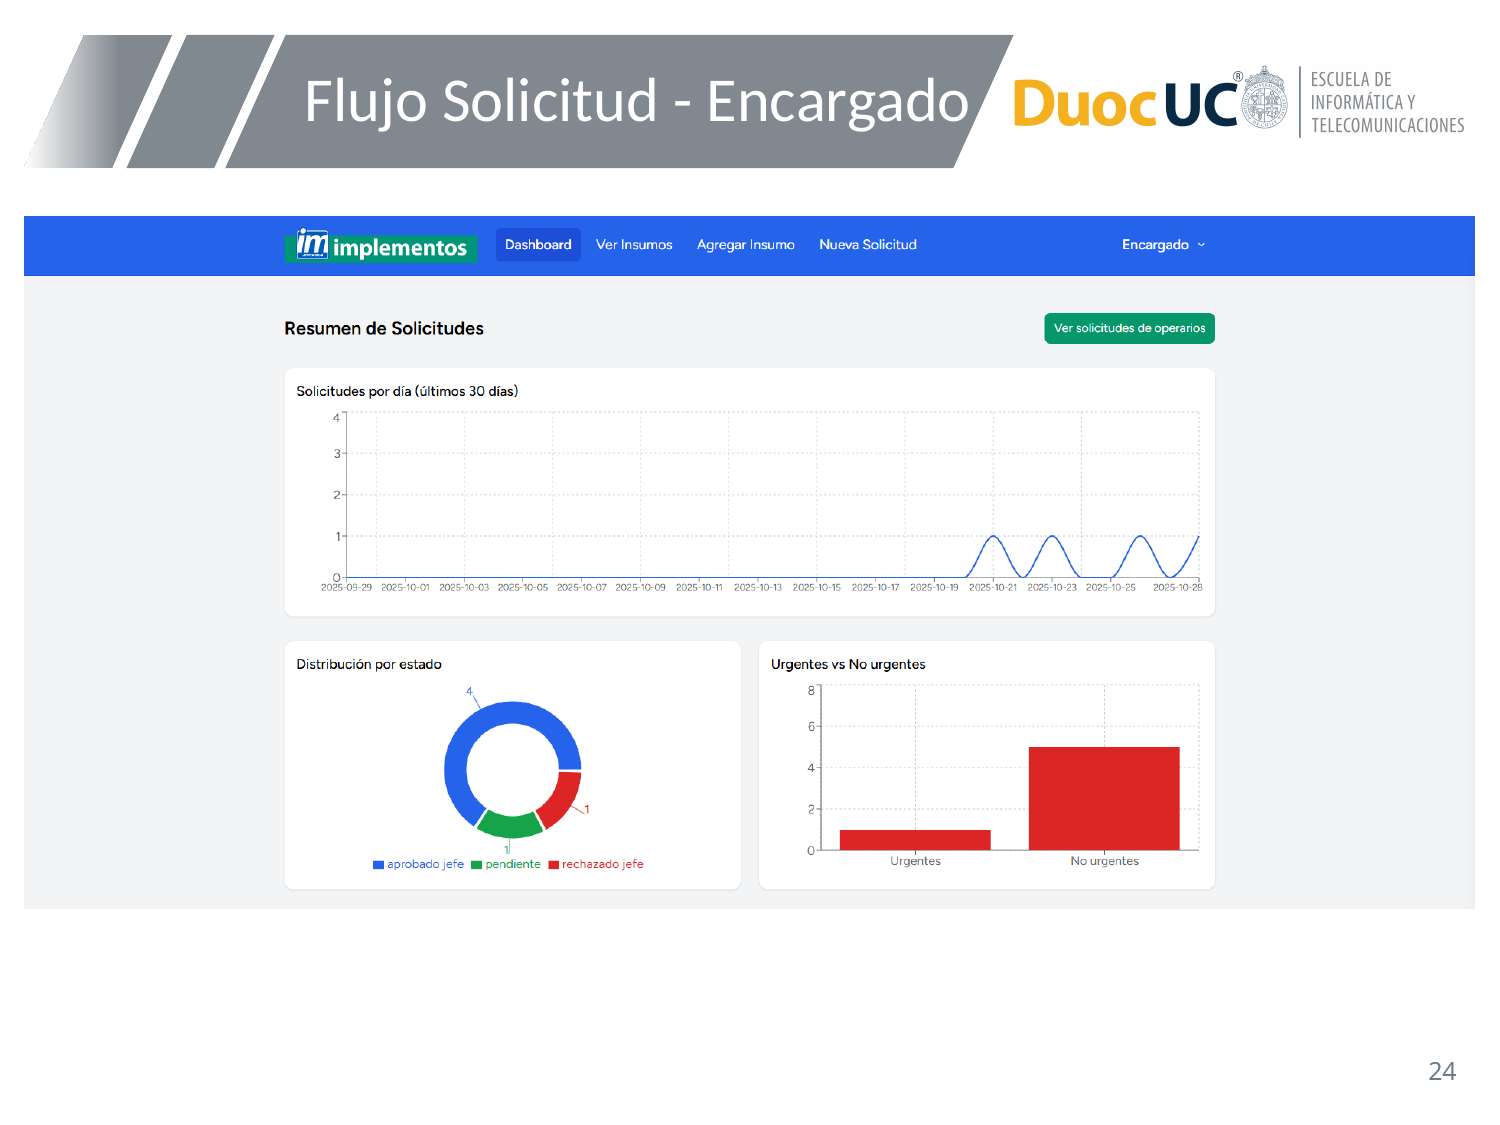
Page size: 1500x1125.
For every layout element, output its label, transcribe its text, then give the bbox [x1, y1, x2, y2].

title Flujo Solicitud - Encargado [289, 34, 993, 169]
picture [1013, 63, 1465, 140]
picture [24, 216, 1476, 909]
